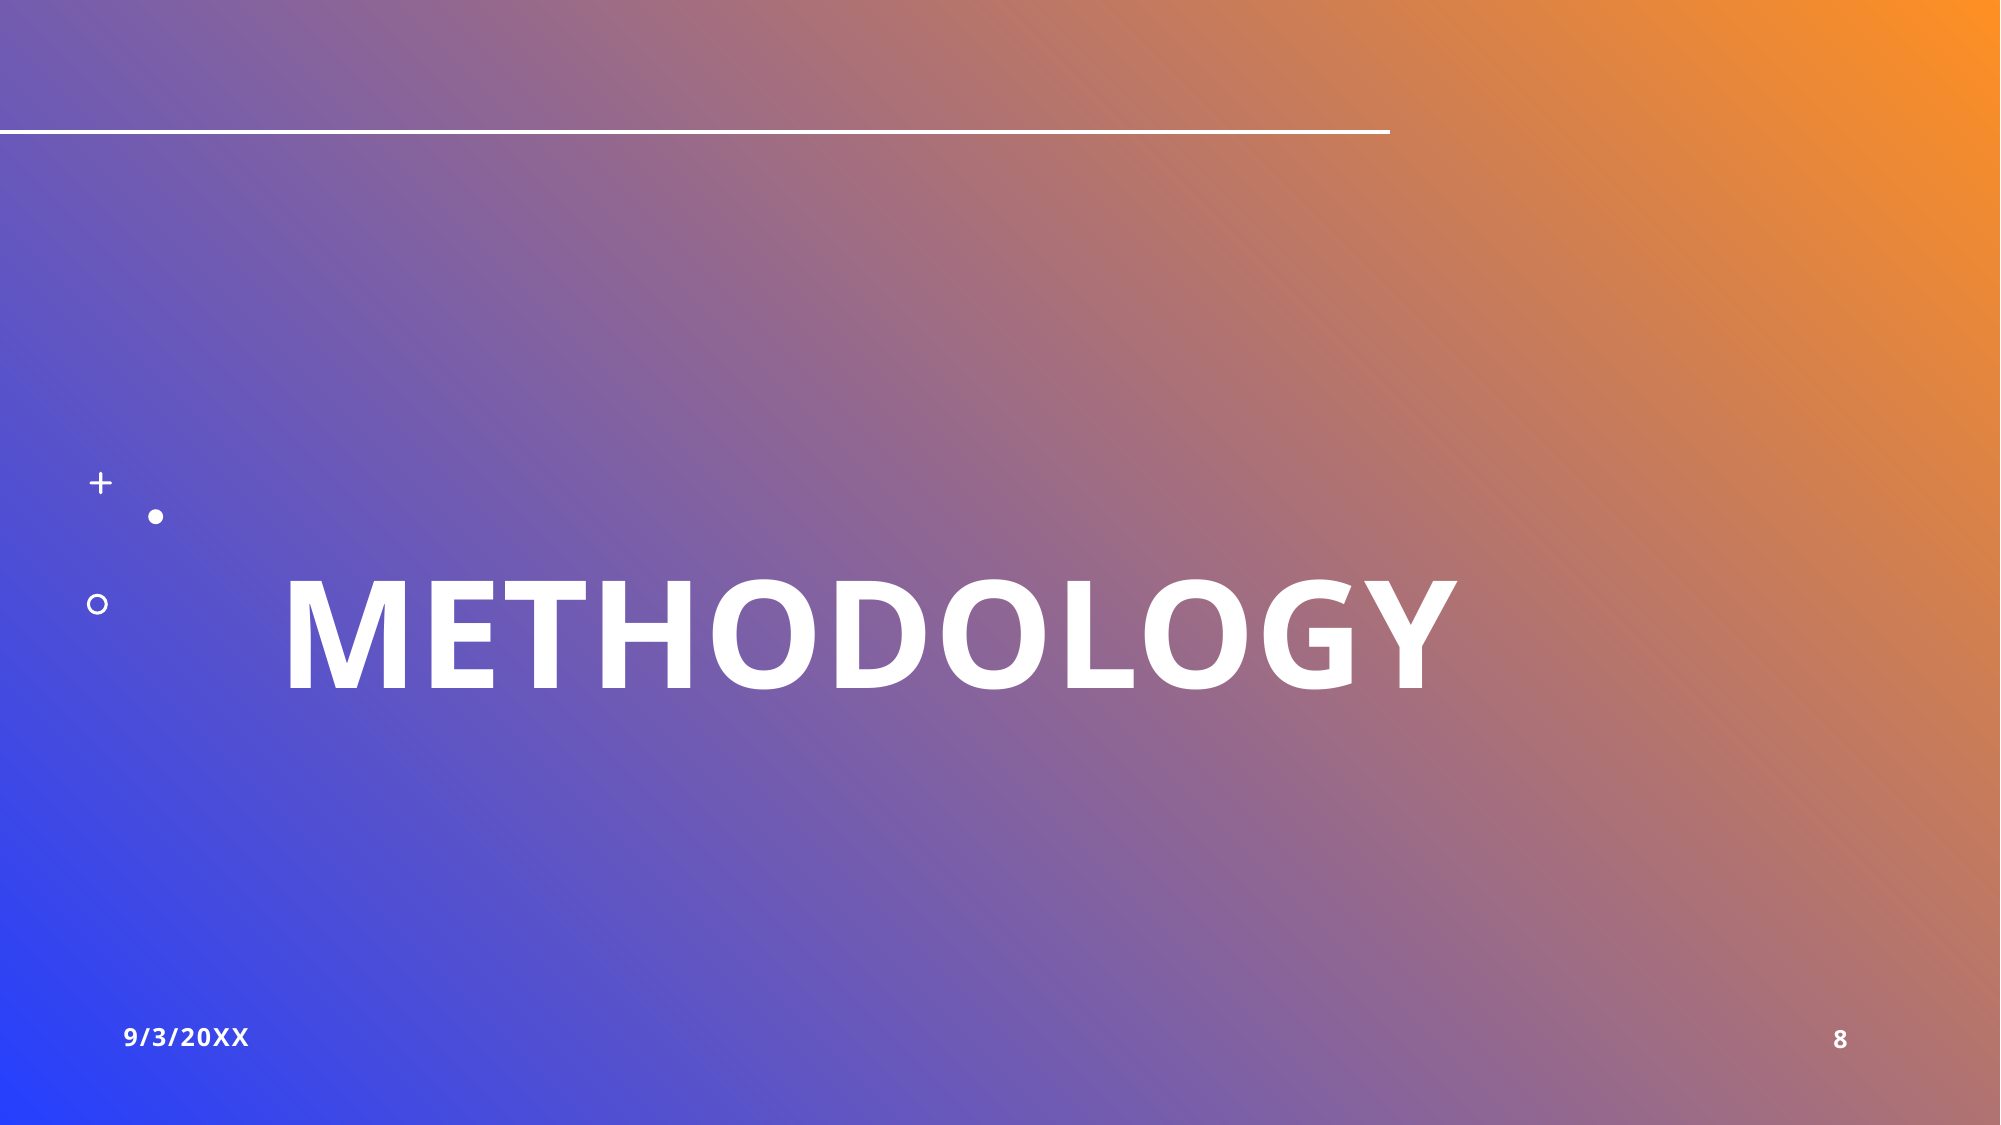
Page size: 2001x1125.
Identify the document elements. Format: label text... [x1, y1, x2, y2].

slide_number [108, 1006, 117, 1067]
text_box [148, 509, 164, 525]
text_box [89, 471, 113, 495]
text_box [86, 593, 108, 615]
slide_number 8 [1412, 1010, 1863, 1071]
text_box [0, 0, 2000, 1125]
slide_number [118, 1006, 559, 1067]
title METHODOLOGY [262, 372, 1794, 729]
